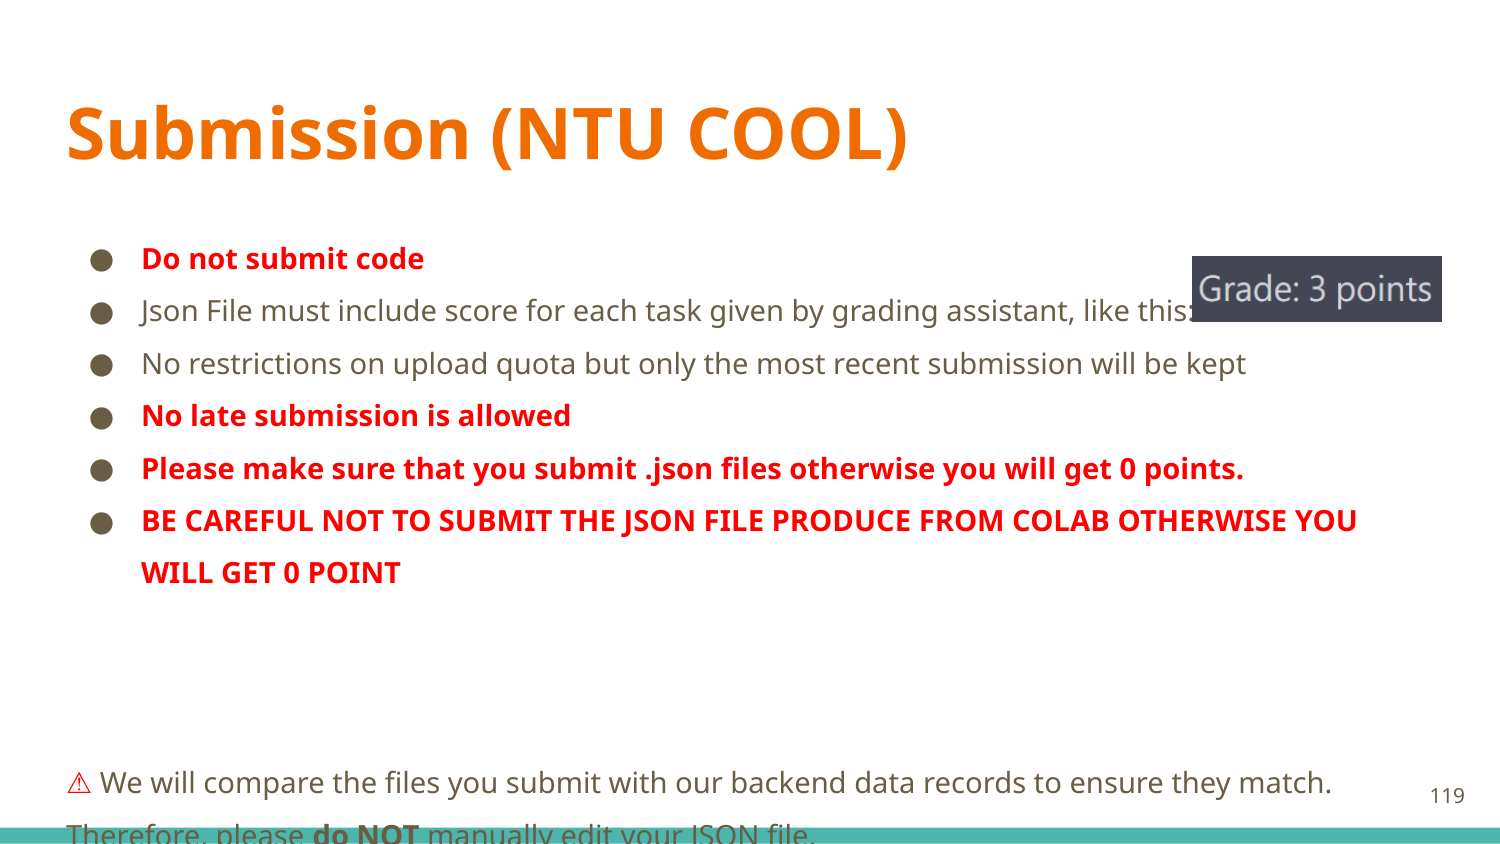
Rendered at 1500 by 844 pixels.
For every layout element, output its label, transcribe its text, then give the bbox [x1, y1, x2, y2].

title Submission (NTU COOL) [51, 72, 1449, 189]
slide_number ‹#› [1389, 764, 1480, 830]
picture [1191, 256, 1442, 322]
list Do not submit code Json File must include score for each task given by grading assistant, like this: No restrictions on upload quota but only the most recent submission will be kept No late submission is allowed Please make sure that you submit .json files otherwise you will get 0 points. BE CAREFUL NOT TO SUBMIT THE JSON FILE PRODUCE FROM COLAB OTHERWISE YOU WILL GET 0 POINT ⚠️ We will compare the files you submit with our backend data records to ensure they match. Therefore, please do NOT manually edit your JSON file. [51, 207, 1449, 779]
